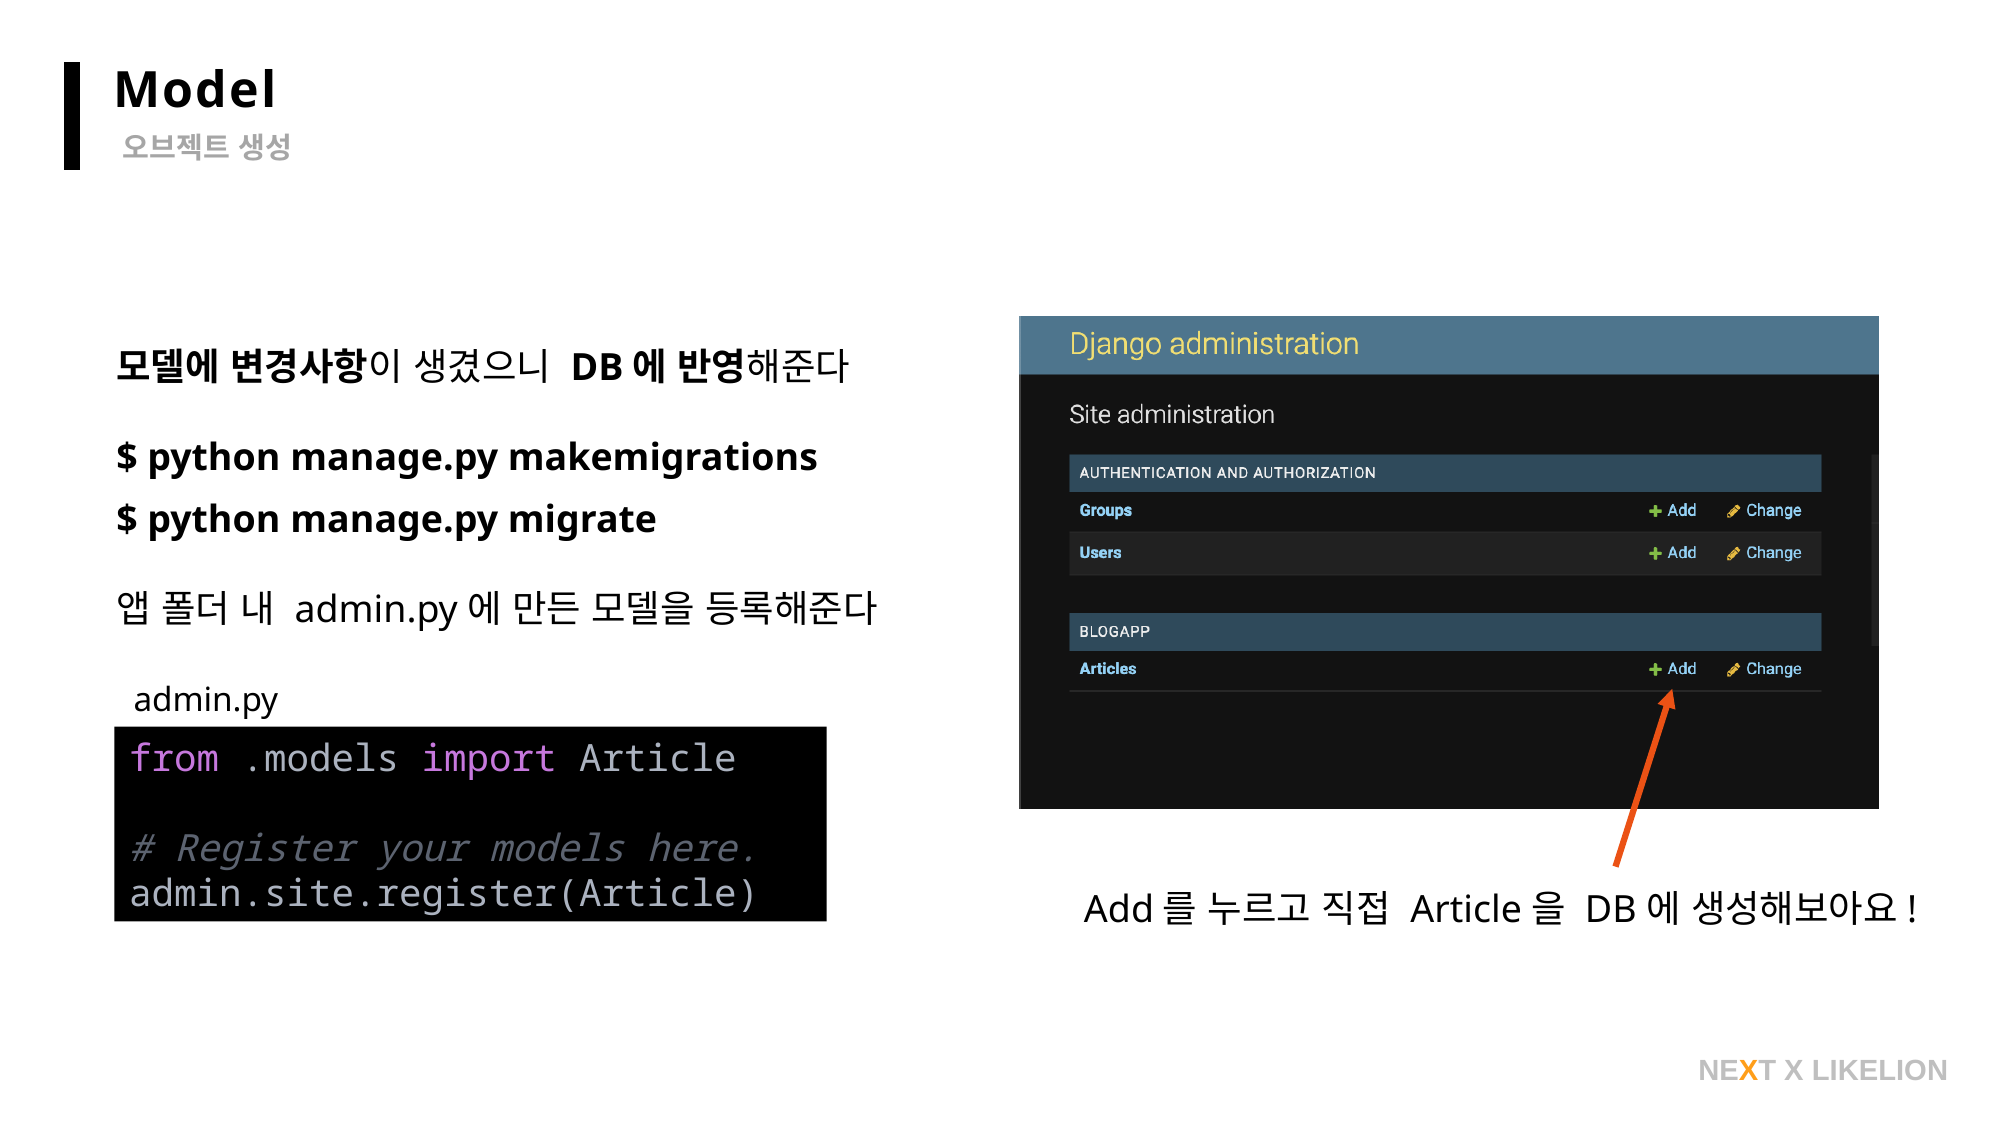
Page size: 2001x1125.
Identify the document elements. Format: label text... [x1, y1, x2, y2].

text_box 모델에 변경사항이 생겼으니 DB에 반영해준다 $ python manage.py makemigrations $ python manage.py migrate 앱 폴더 내 admin.py에 만든 모델을 등록해준다 [101, 335, 894, 818]
text_box Model [98, 50, 741, 126]
text_box admin.py [118, 671, 294, 726]
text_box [1065, 688, 1936, 939]
text_box from .models import Article # Register your models here. admin.site.register(Article) [114, 726, 827, 922]
picture [1019, 316, 1879, 809]
text_box [64, 62, 80, 170]
text_box NEXT X LIKELION [1683, 1044, 1964, 1094]
text_box 오브젝트 생성 [107, 122, 308, 172]
